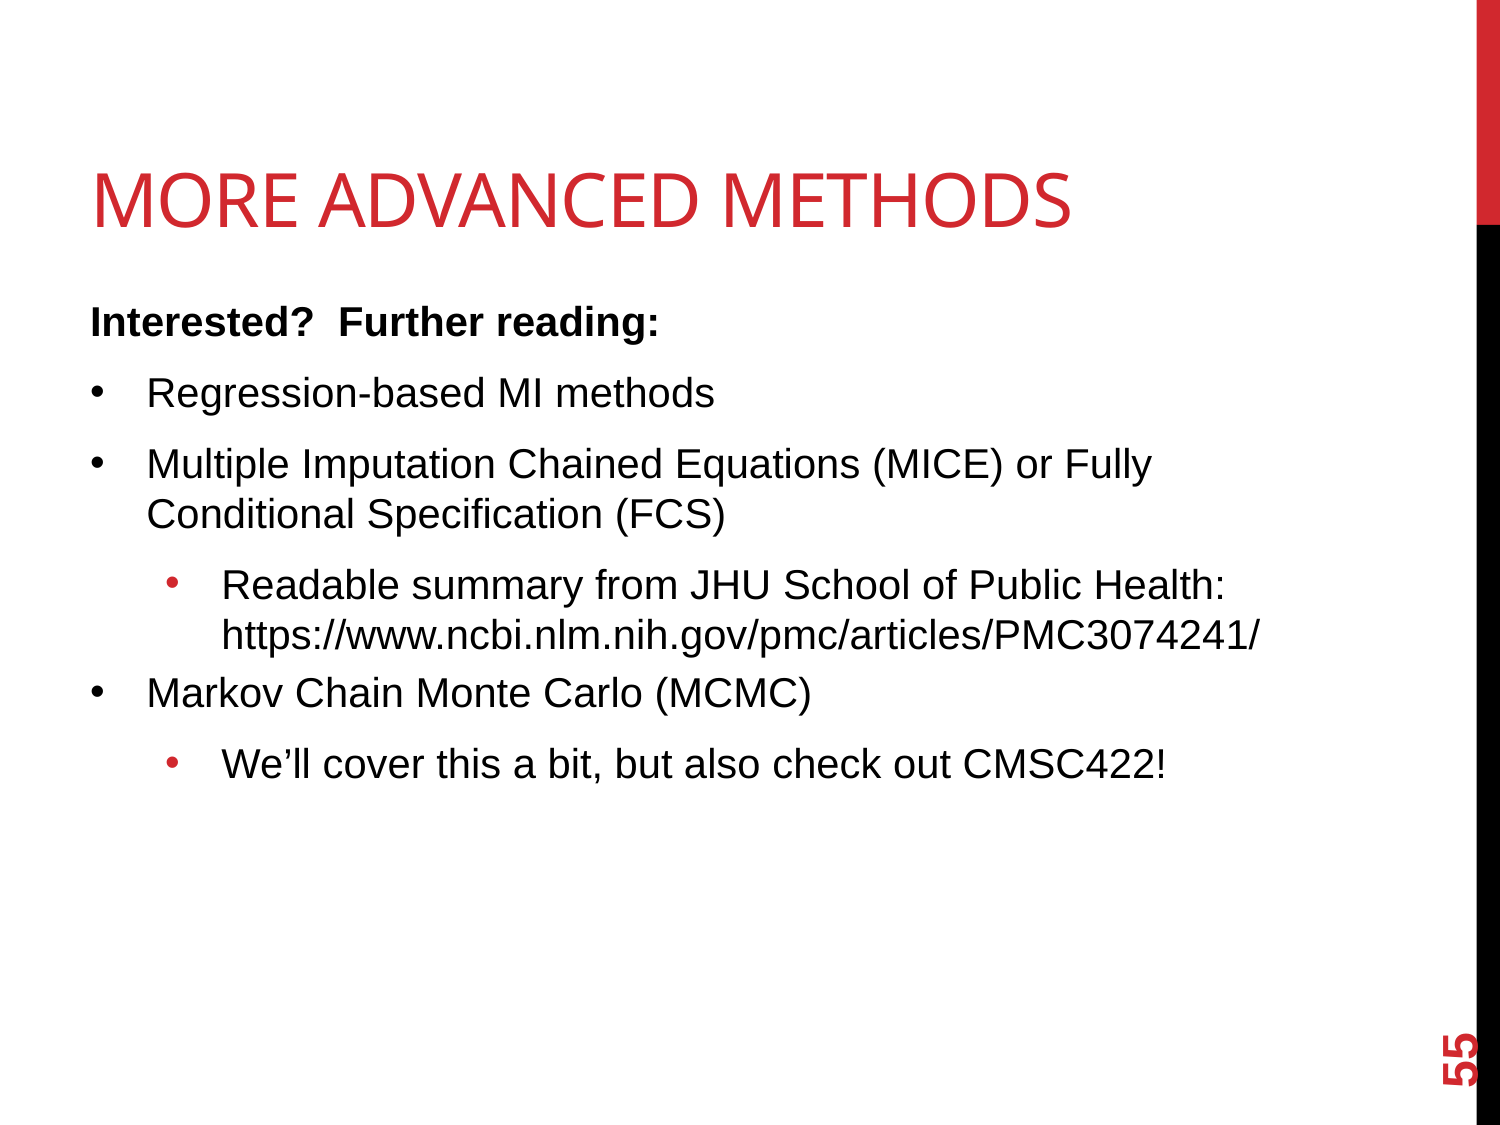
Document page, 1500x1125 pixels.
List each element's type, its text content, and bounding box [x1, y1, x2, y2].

slide_number 55 [1427, 887, 1488, 1104]
list Interested? Further reading: Regression-based MI methods Multiple Imputation Chained Equations (MICE) or Fully Conditional Specification (FCS) Readable summary from JHU School of Public Health: https://www.ncbi.nlm.nih.gov/pmc/articles/PMC3074241/ Markov Chain Monte Carlo (MCMC) We’ll cover this a bit, but also check out CMSC422! [75, 287, 1325, 1005]
title More advanced methods [75, 25, 1286, 250]
